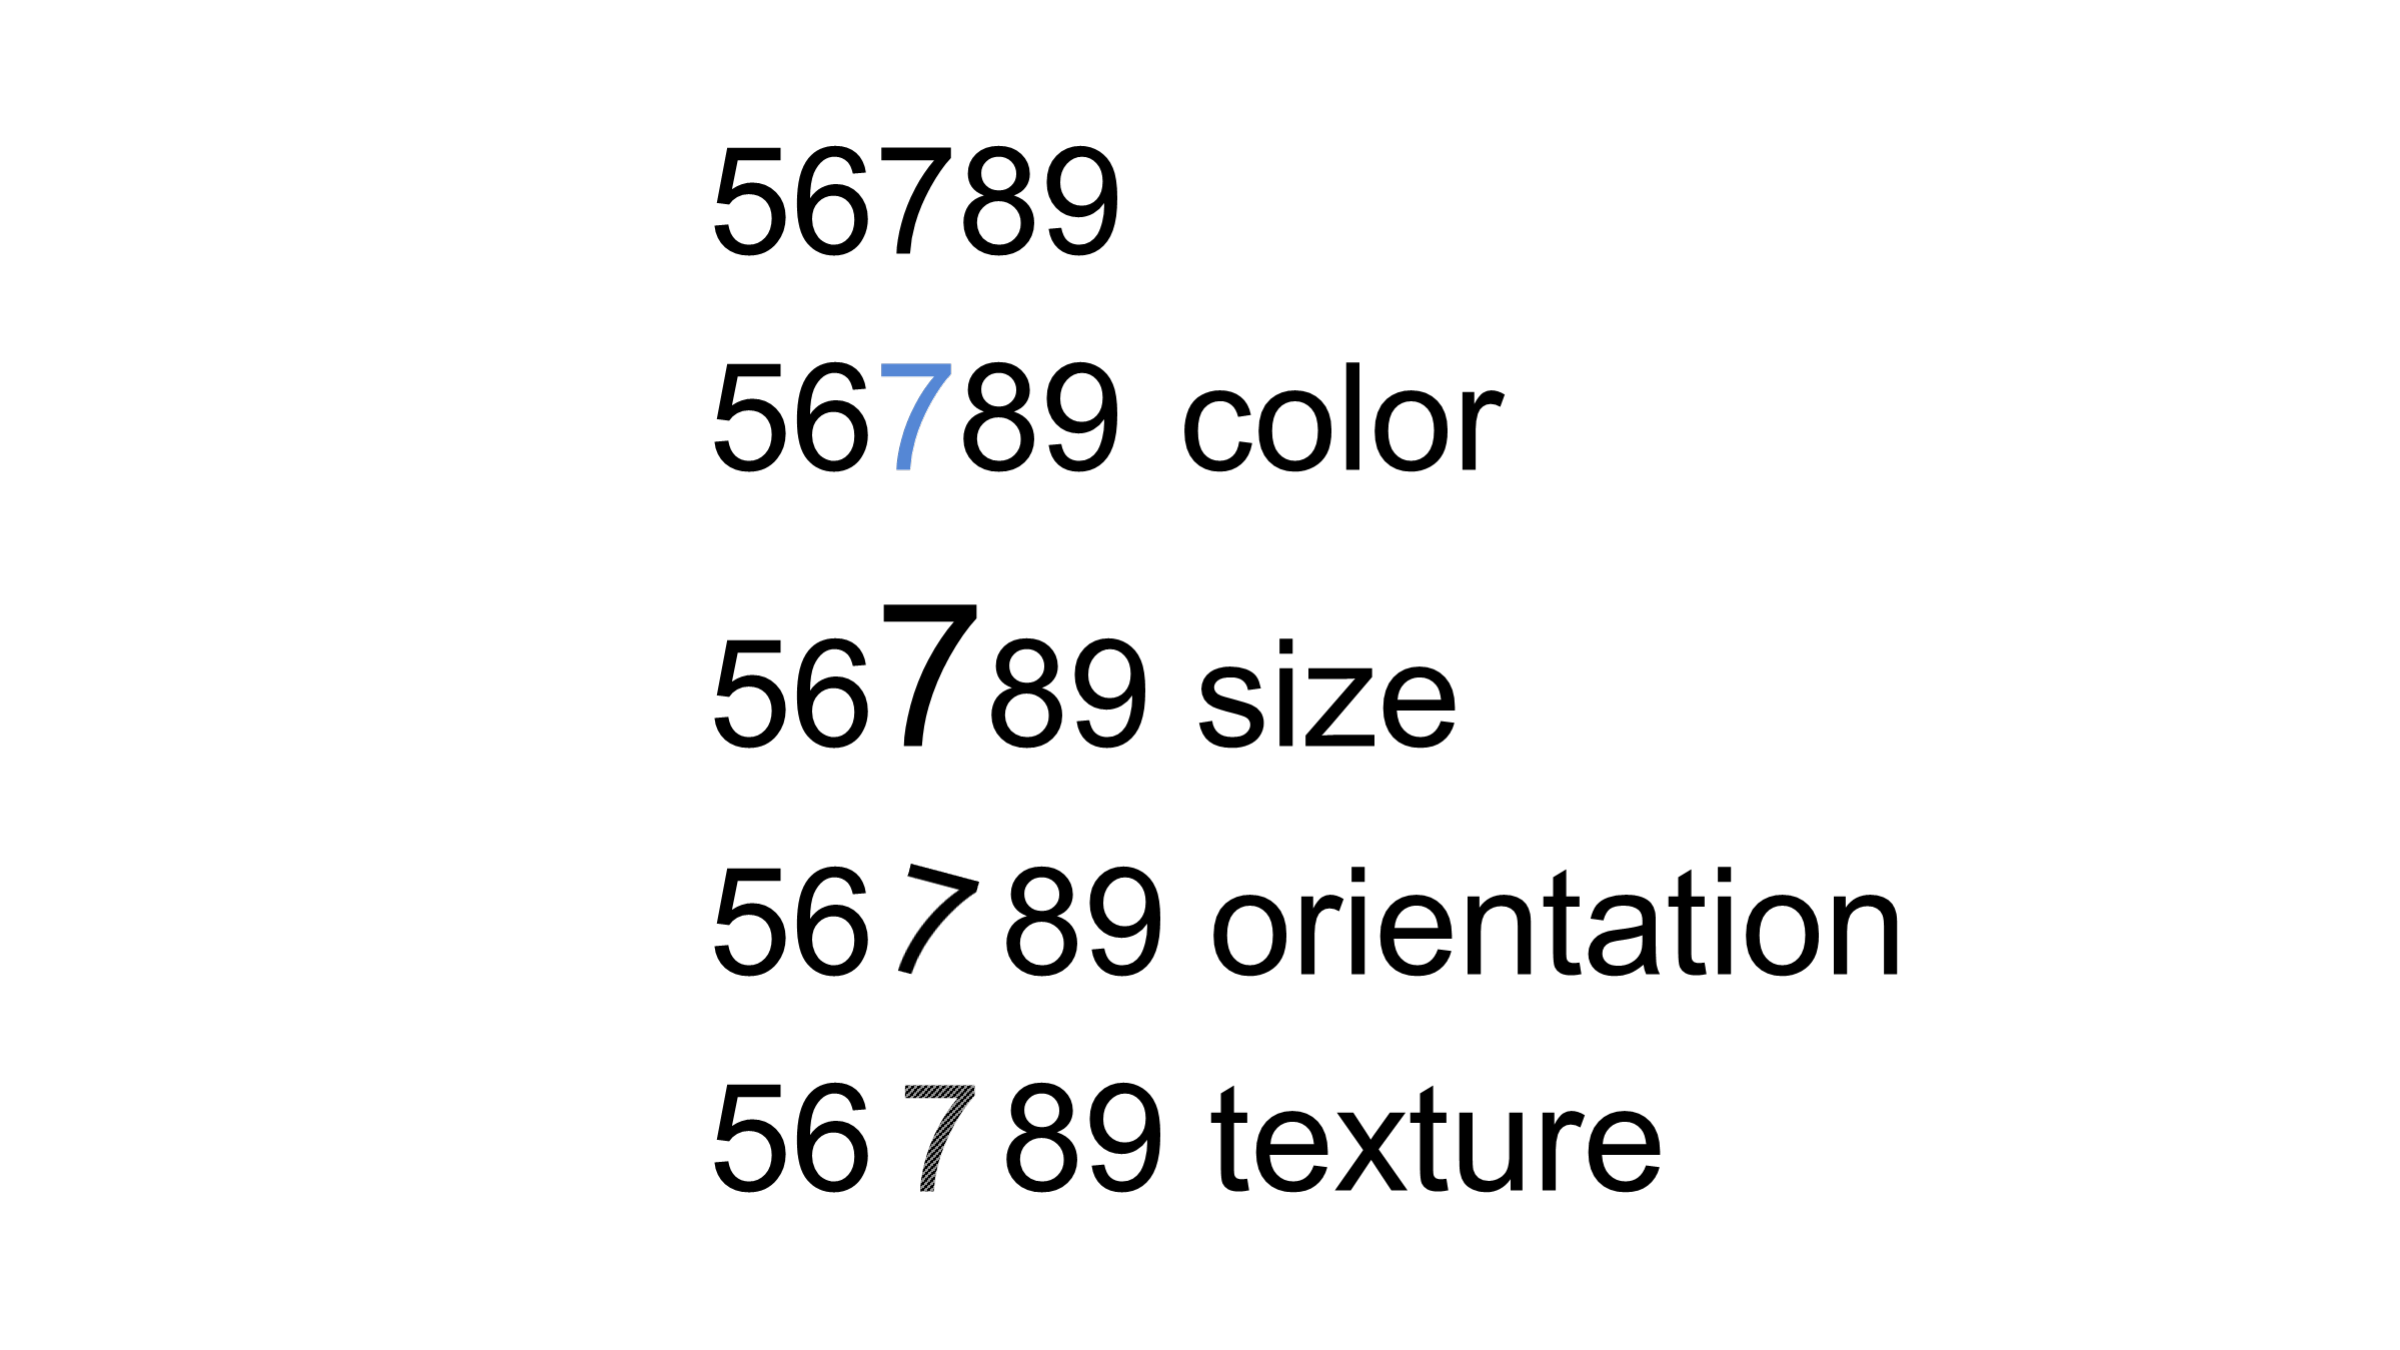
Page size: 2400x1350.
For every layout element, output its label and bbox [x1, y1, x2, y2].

picture [618, 62, 2179, 1316]
